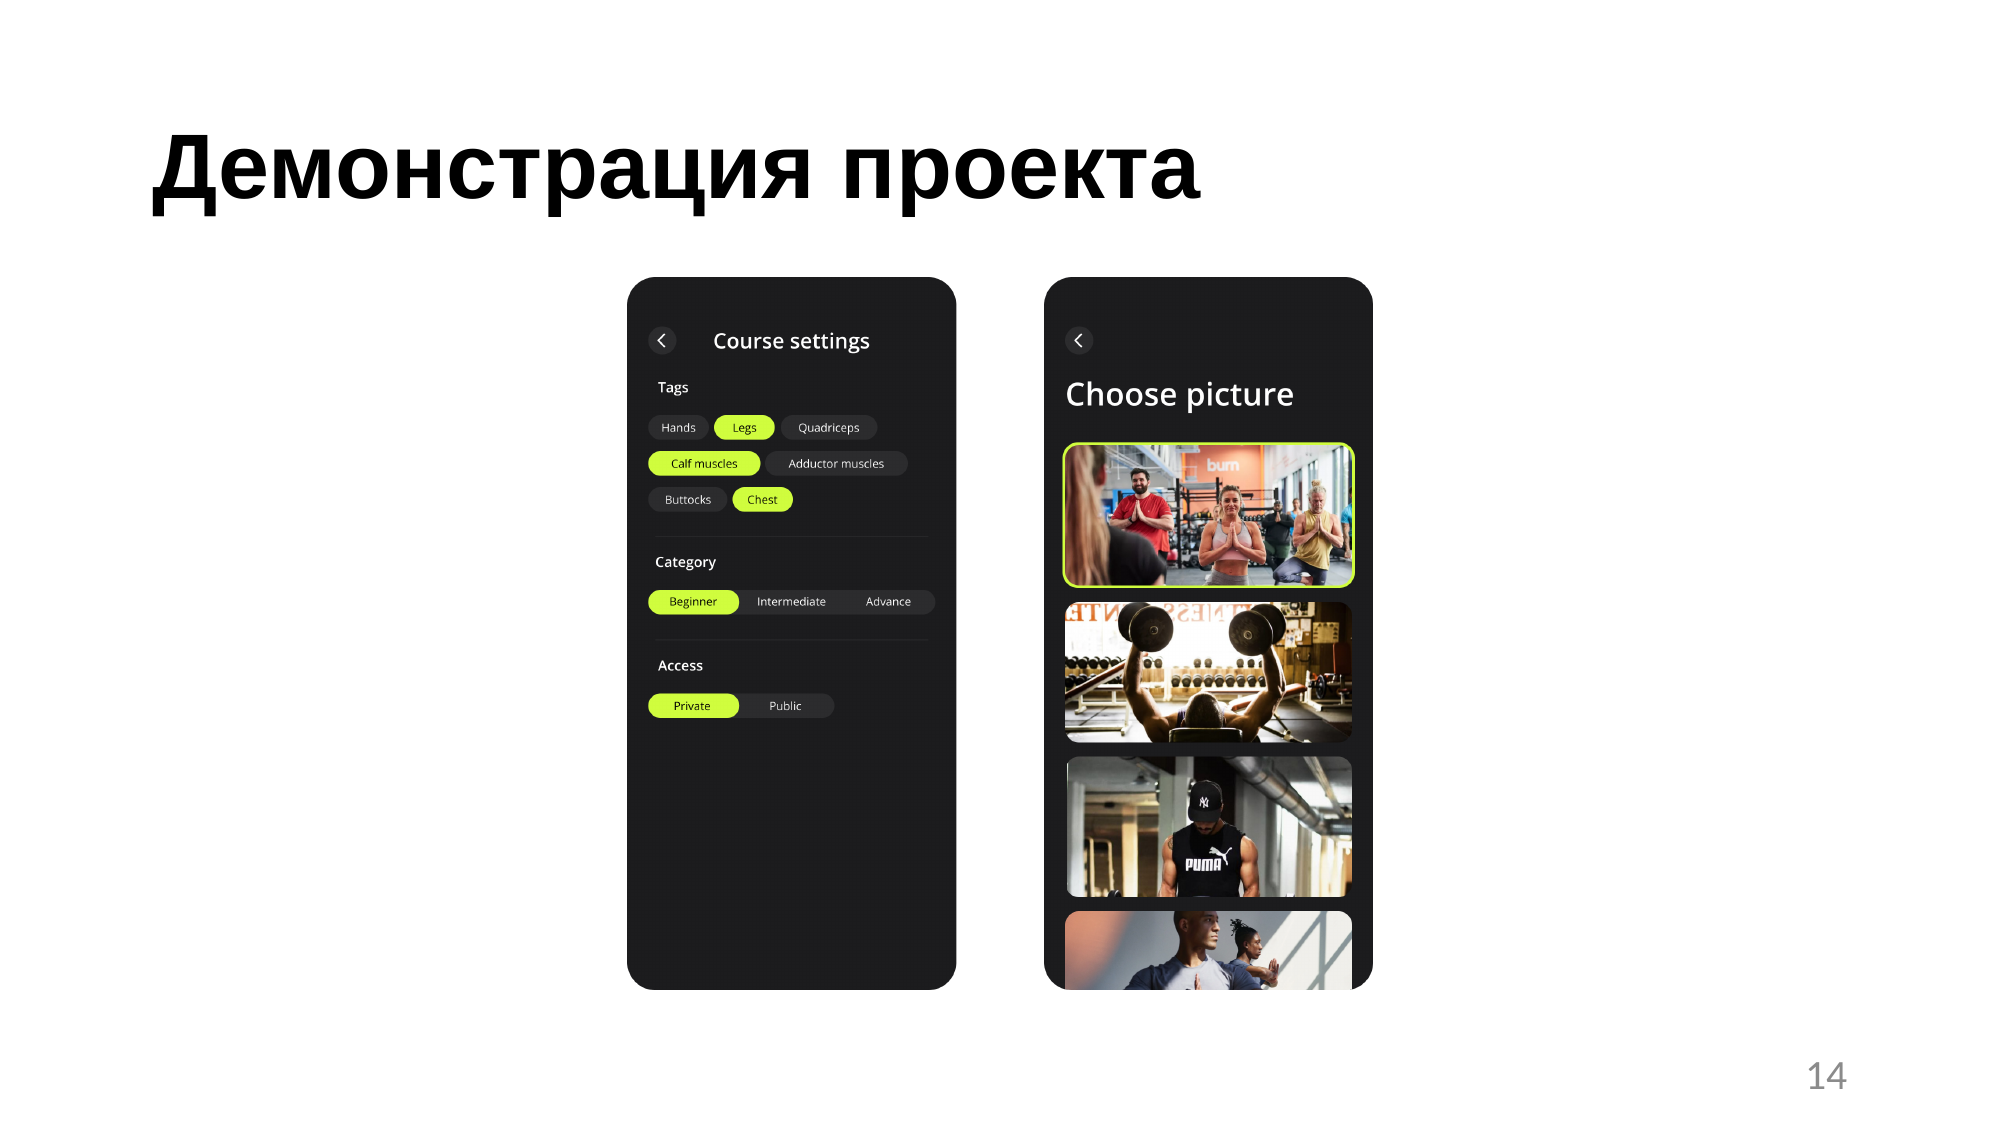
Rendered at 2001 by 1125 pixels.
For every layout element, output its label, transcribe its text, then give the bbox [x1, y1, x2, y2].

picture [627, 277, 1373, 990]
title Демонстрация проекта [137, 59, 1863, 278]
slide_number 14 [1412, 1042, 1863, 1103]
